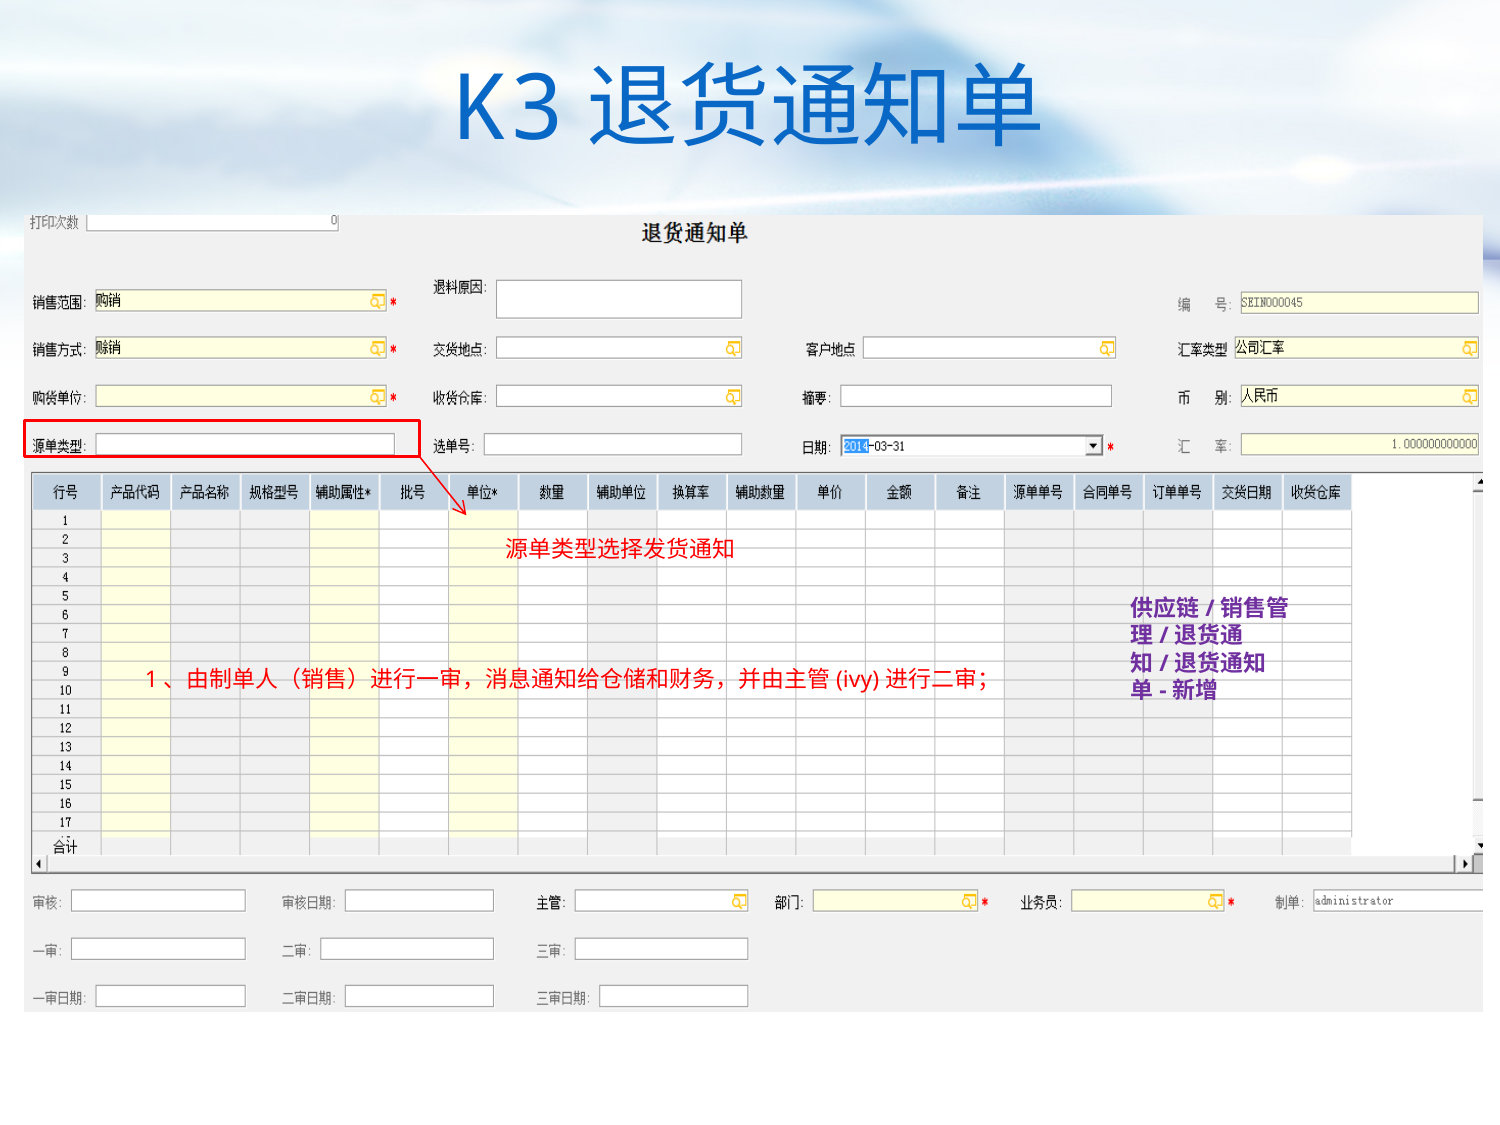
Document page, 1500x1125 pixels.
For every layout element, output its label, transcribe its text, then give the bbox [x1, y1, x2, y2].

picture [0, 0, 1500, 1125]
title K3退货通知单 [112, 18, 1388, 166]
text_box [418, 455, 467, 516]
